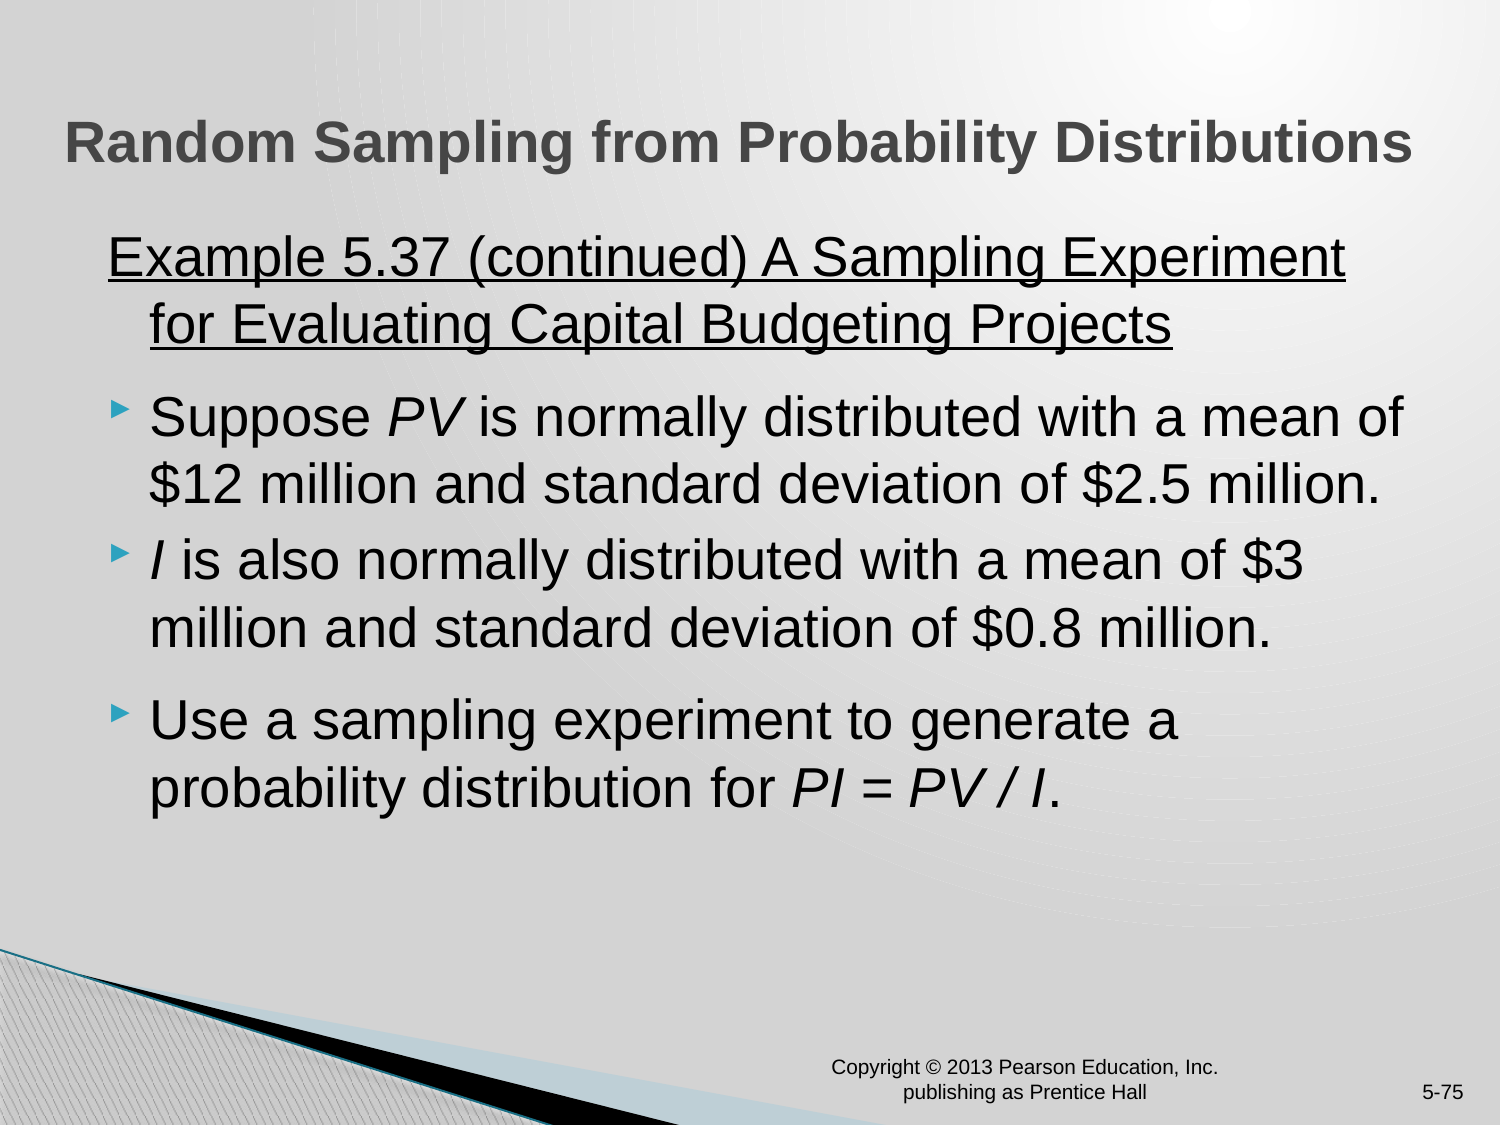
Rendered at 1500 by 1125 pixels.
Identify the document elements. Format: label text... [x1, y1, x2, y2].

footer Copyright © 2013 Pearson Education, Inc. publishing as Prentice Hall [812, 1051, 1238, 1112]
list Example 5.37 (continued) A Sampling Experiment for Evaluating Capital Budgeting Projects Suppose PV is normally distributed with a mean of $12 million and standard deviation of $2.5 million. I is also normally distributed with a mean of $3 million and standard deviation of $0.8 million. Use a sampling experiment to generate a probability distribution for PI = PV / I. [74, 233, 1426, 956]
title Random Sampling from Probability Distributions [50, 45, 1450, 233]
slide_number 5-75 [1362, 1051, 1479, 1112]
